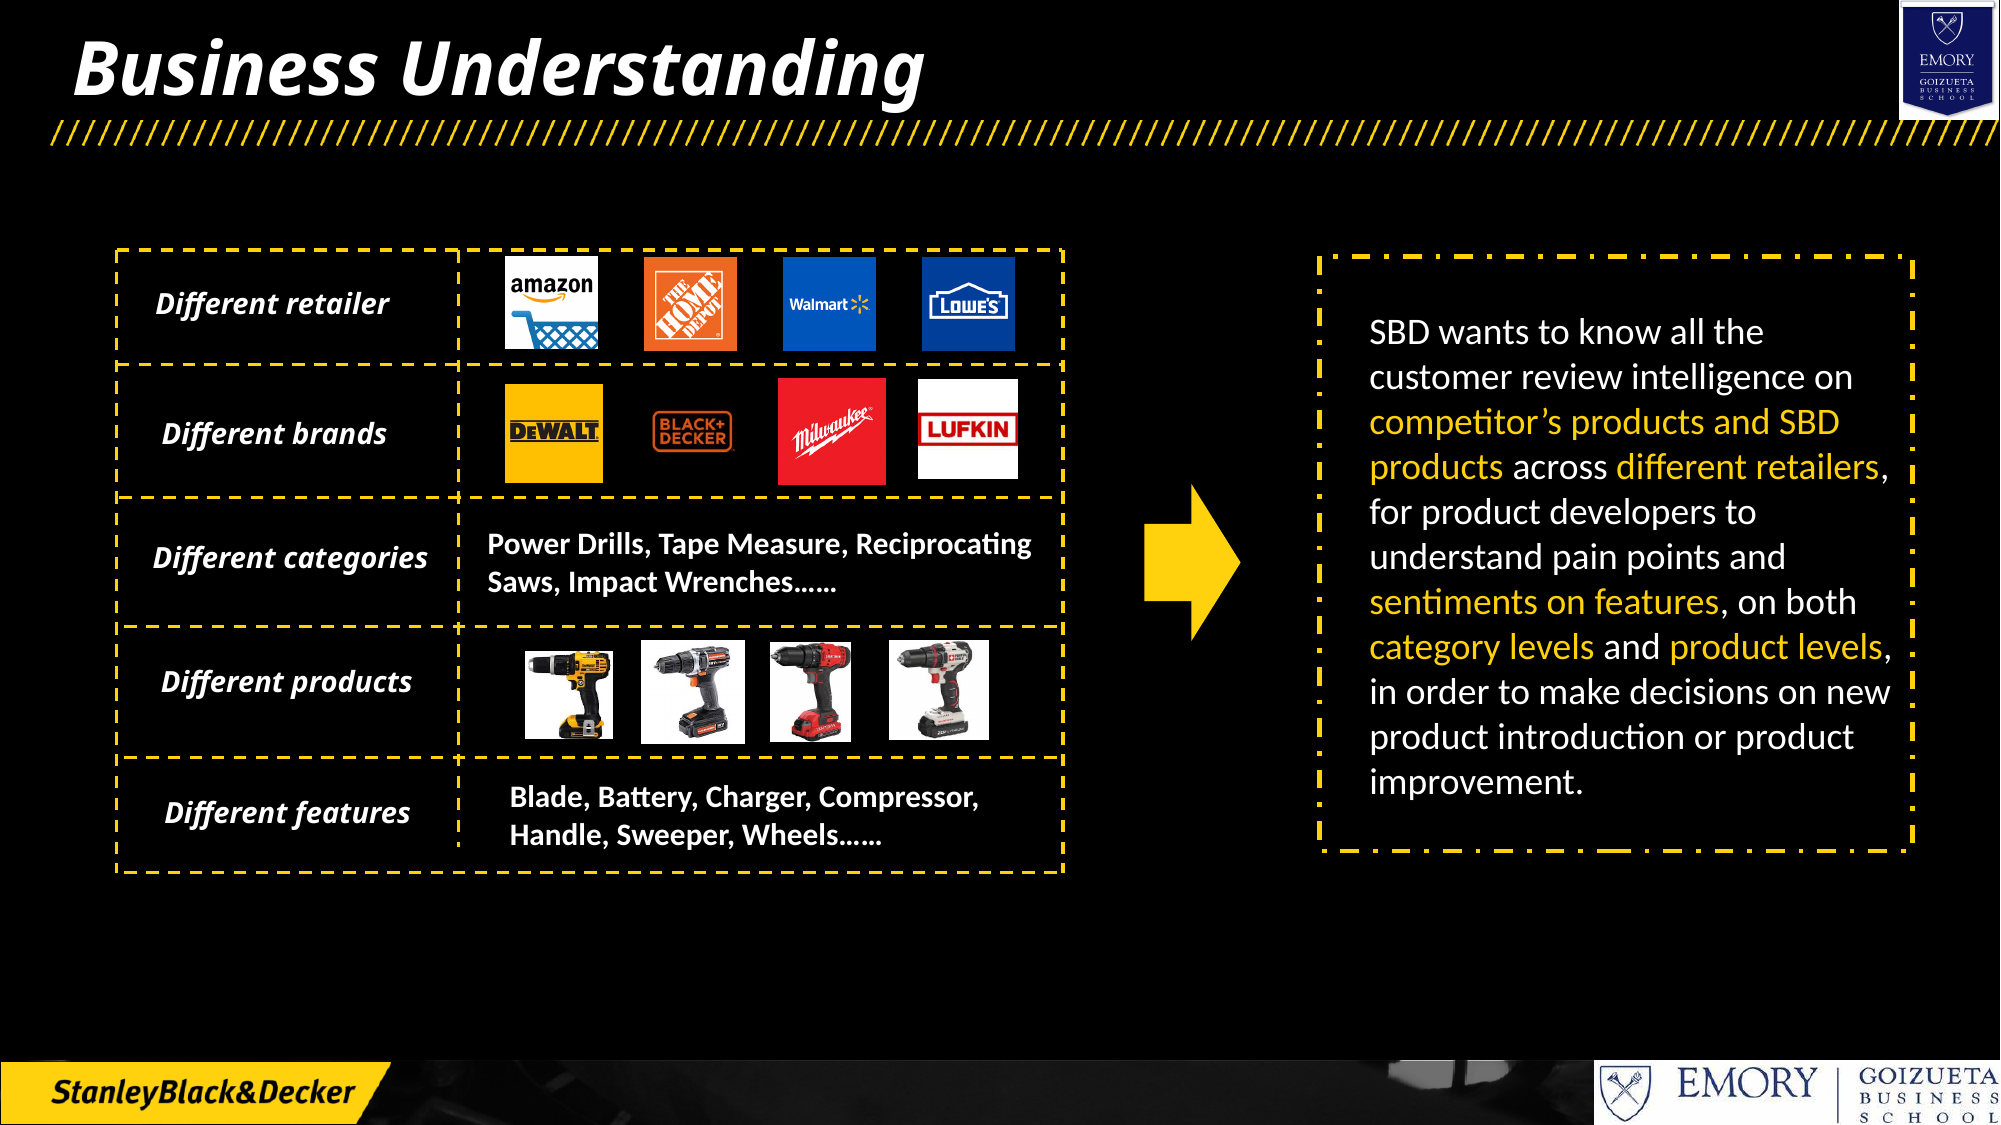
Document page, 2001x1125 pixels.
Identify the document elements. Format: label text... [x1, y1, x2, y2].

text_box Power Drills, Tape Measure, Reciprocating Saws, Impact Wrenches…… [472, 516, 1061, 606]
text_box [1318, 255, 1913, 852]
picture [1, 1062, 391, 1124]
picture [778, 378, 886, 485]
picture [918, 379, 1018, 480]
picture [505, 384, 603, 483]
text_box Different products [145, 656, 436, 707]
text_box Different retailer [140, 277, 412, 328]
picture [1594, 1060, 2001, 1125]
text_box Different brands [146, 408, 403, 458]
picture [644, 257, 737, 351]
picture [889, 640, 989, 740]
text_box SBD wants to know all the customer review intelligence on competitor’s products and SBD products across different retailers, for product developers to understand pain points and sentiments on features, on both category levels and product levels, in order to make decisions on new product introduction or product improvement. [1354, 299, 1913, 810]
picture [525, 651, 613, 739]
text_box Business Understanding [57, 0, 1863, 142]
text_box Different features [149, 786, 434, 837]
picture [505, 256, 598, 349]
picture [641, 640, 745, 744]
picture [922, 257, 1015, 351]
text_box Different categories [137, 532, 444, 582]
picture [783, 257, 876, 351]
text_box [1144, 483, 1241, 642]
picture [770, 642, 851, 742]
text_box Blade, Battery, Charger, Compressor, Handle, Sweeper, Wheels…… [495, 768, 1030, 859]
picture [641, 379, 743, 482]
picture [50, 0, 2000, 146]
